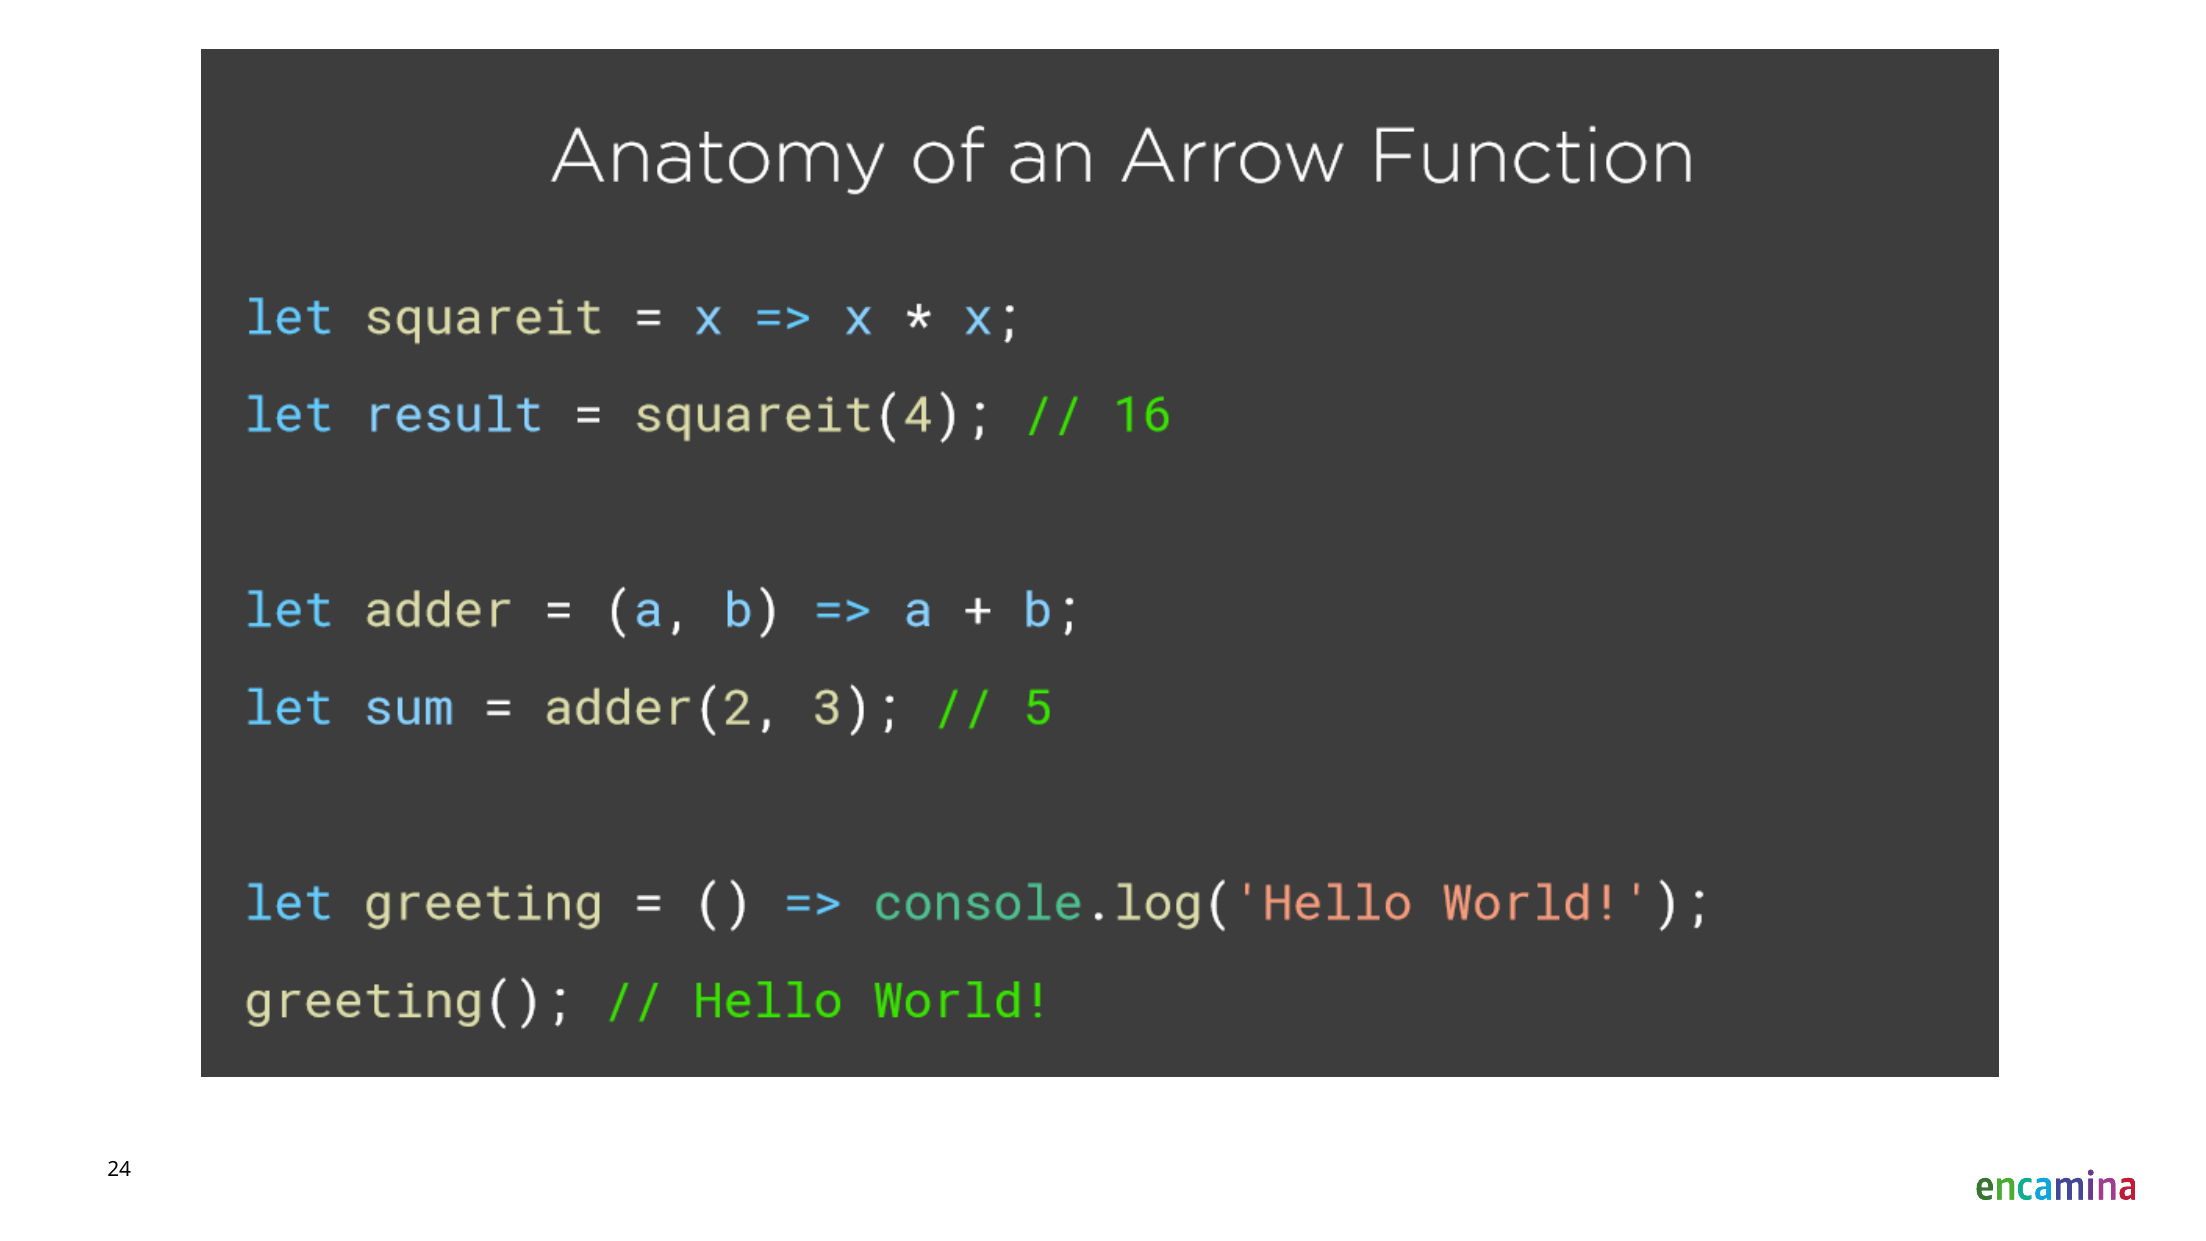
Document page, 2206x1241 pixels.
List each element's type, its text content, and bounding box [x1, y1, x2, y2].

picture [201, 49, 1999, 1077]
slide_number 24 [92, 1131, 202, 1209]
